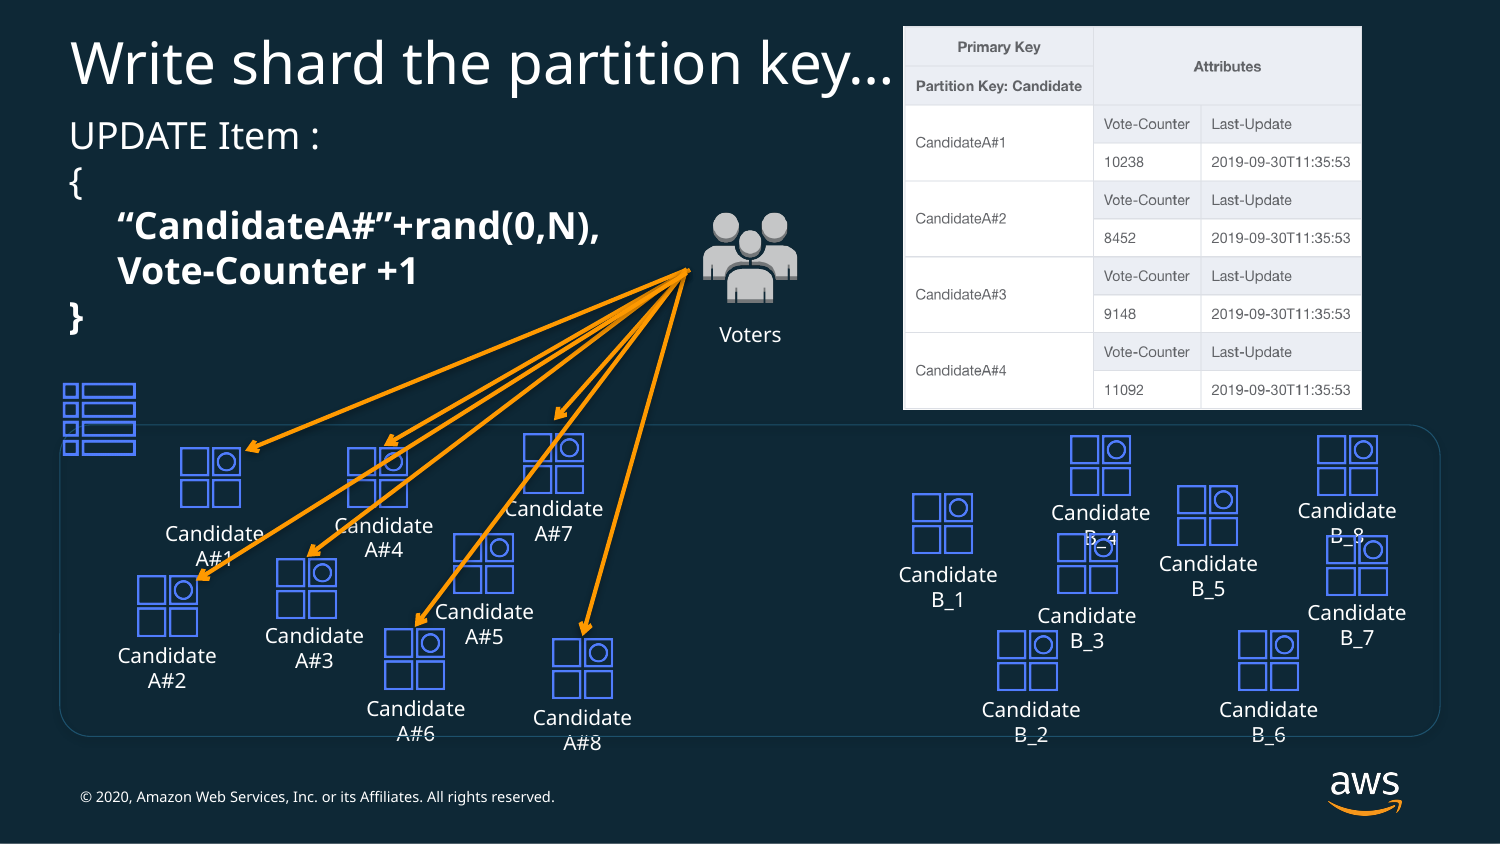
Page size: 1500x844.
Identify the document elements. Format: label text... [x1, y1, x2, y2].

text_box UPDATE Item : { “CandidateA#”+rand(0,N), Vote-Counter +1 } [53, 104, 616, 390]
picture [1068, 433, 1134, 499]
picture [903, 26, 1363, 410]
text_box Candidate A#8 [513, 746, 653, 755]
picture [382, 626, 448, 692]
picture [1236, 628, 1302, 694]
picture [134, 573, 200, 639]
picture [910, 490, 976, 556]
picture [274, 581, 339, 622]
picture [59, 379, 138, 458]
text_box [195, 272, 687, 581]
picture [1054, 531, 1120, 596]
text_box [689, 197, 811, 347]
picture [1314, 433, 1380, 499]
picture [1328, 772, 1402, 816]
picture [178, 445, 195, 511]
picture [1324, 533, 1390, 598]
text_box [414, 587, 686, 628]
title Write shard the partition key… [55, 18, 1402, 109]
text_box [58, 424, 1441, 738]
picture [550, 635, 615, 701]
picture [995, 628, 1061, 694]
picture [1175, 483, 1240, 549]
